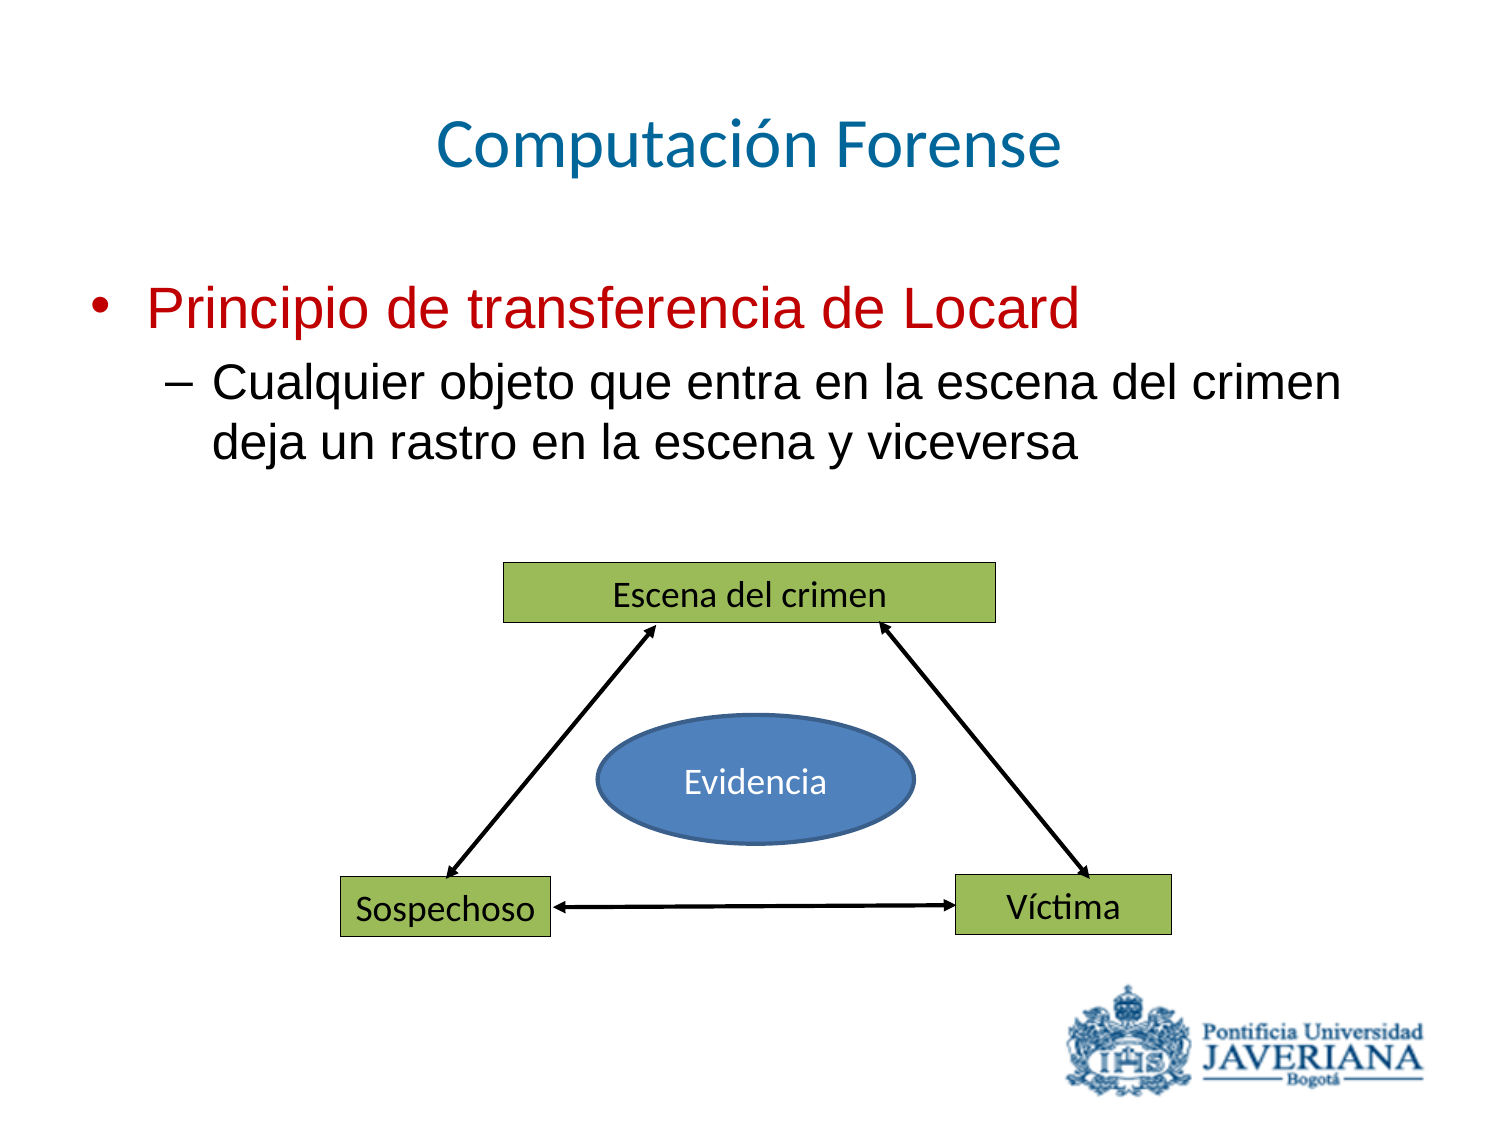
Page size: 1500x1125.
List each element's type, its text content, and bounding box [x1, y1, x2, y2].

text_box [339, 562, 1173, 938]
list Principio de transferencia de Locard Cualquier objeto que entra en la escena del crimen deja un rastro en la escena y viceversa [75, 262, 1425, 1005]
picture [1062, 980, 1430, 1102]
title Computación Forense [75, 45, 1425, 233]
